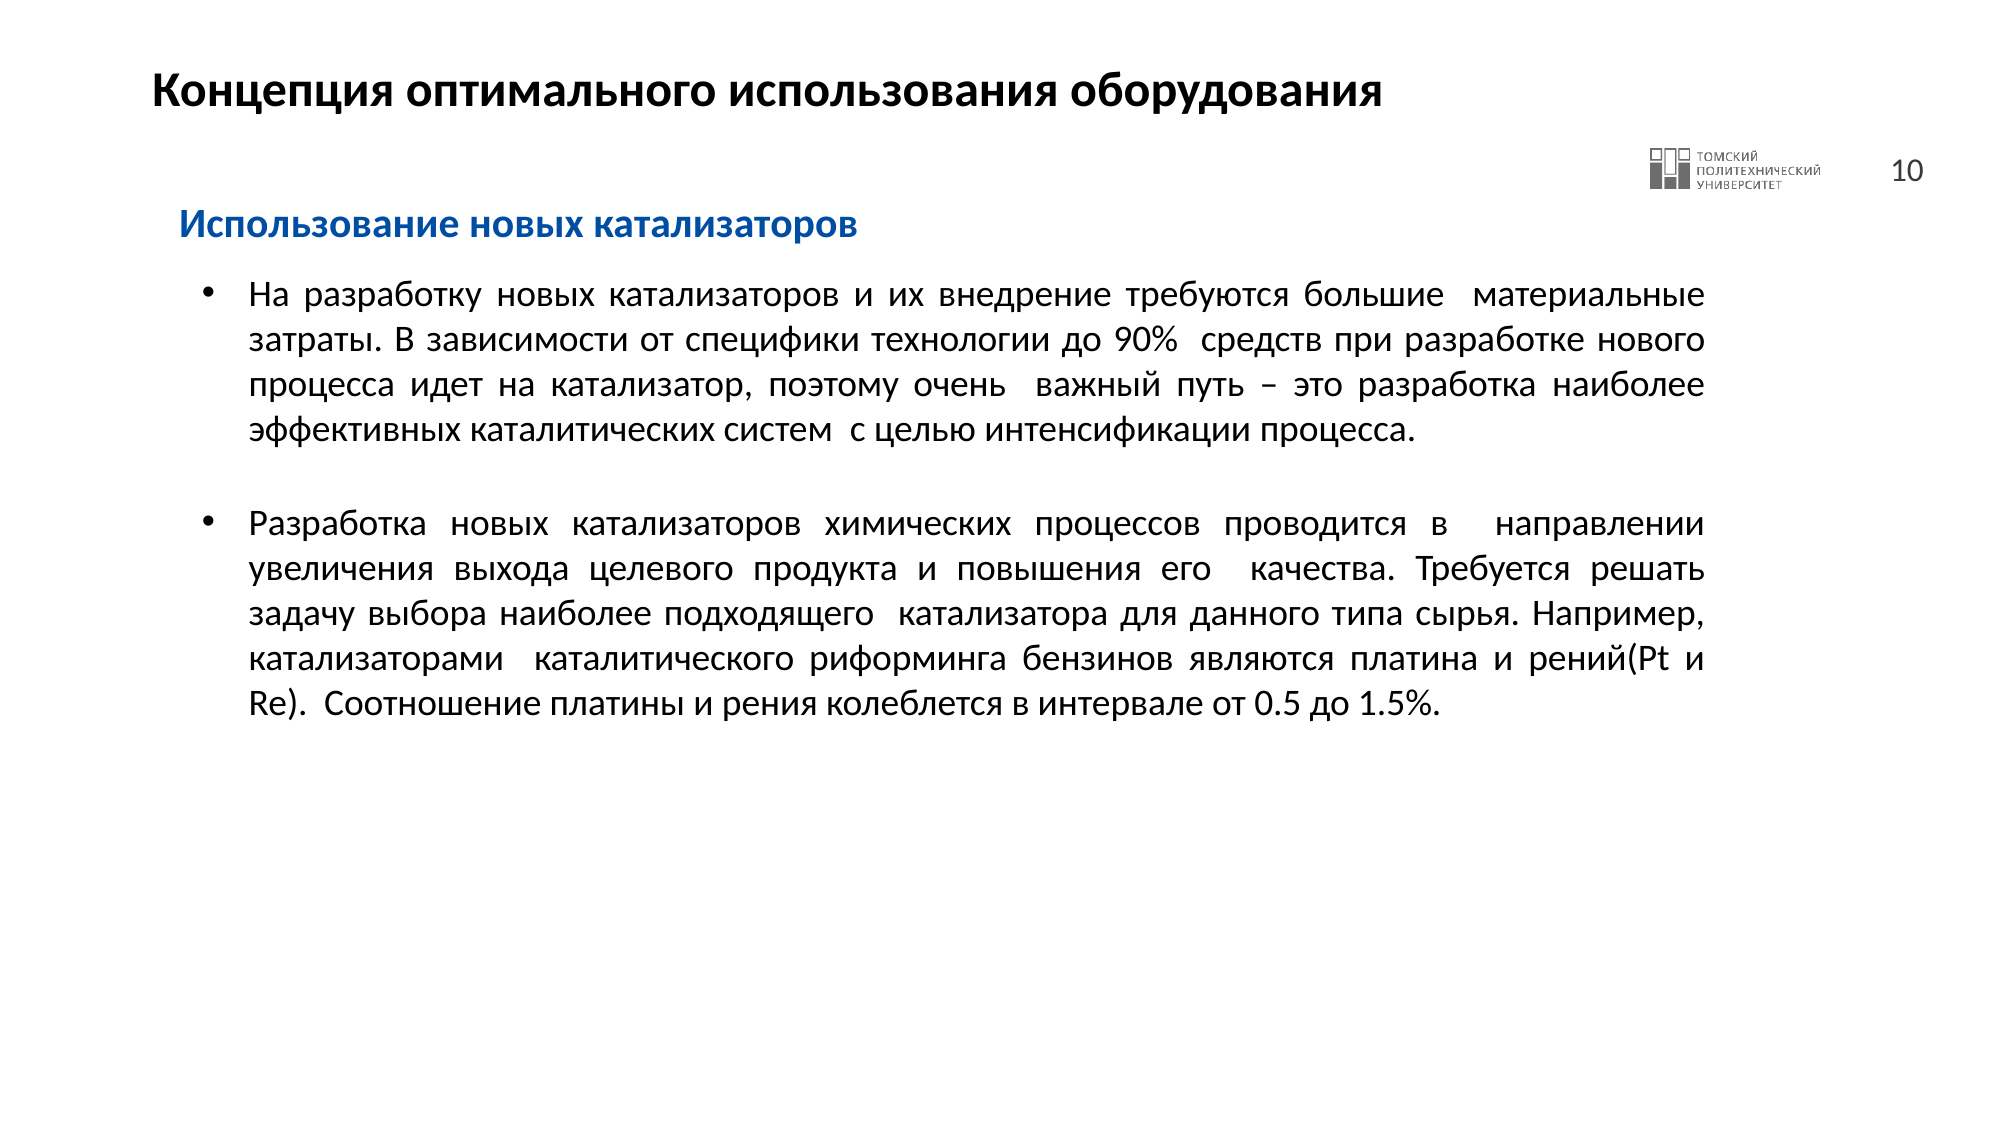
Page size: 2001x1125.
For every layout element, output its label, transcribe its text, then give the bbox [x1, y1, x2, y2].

text_box Использование новых катализаторов [102, 193, 1579, 246]
text_box На разработку новых катализаторов и их внедрение требуются большие материальные затраты. В зависимости от специфики технологии до 90% средств при разработке нового процесса идет на катализатор, поэтому очень важный путь – это разработка наиболее эффективных каталитических систем с целью интенсификации процесса. Разработка новых катализаторов химических процессов проводится в направлении увеличения выхода целевого продукта и повышения его качества. Требуется решать задачу выбора наиболее подходящего катализатора для данного типа сырья. Например, катализаторами каталитического риформинга бензинов являются платина и рений(Pt и Re). Соотношение платины и рения колеблется в интервале от 0.5 до 1.5%. [184, 261, 1721, 731]
picture [1650, 156, 1820, 189]
title Концепция оптимального использования оборудования [137, 24, 1831, 156]
